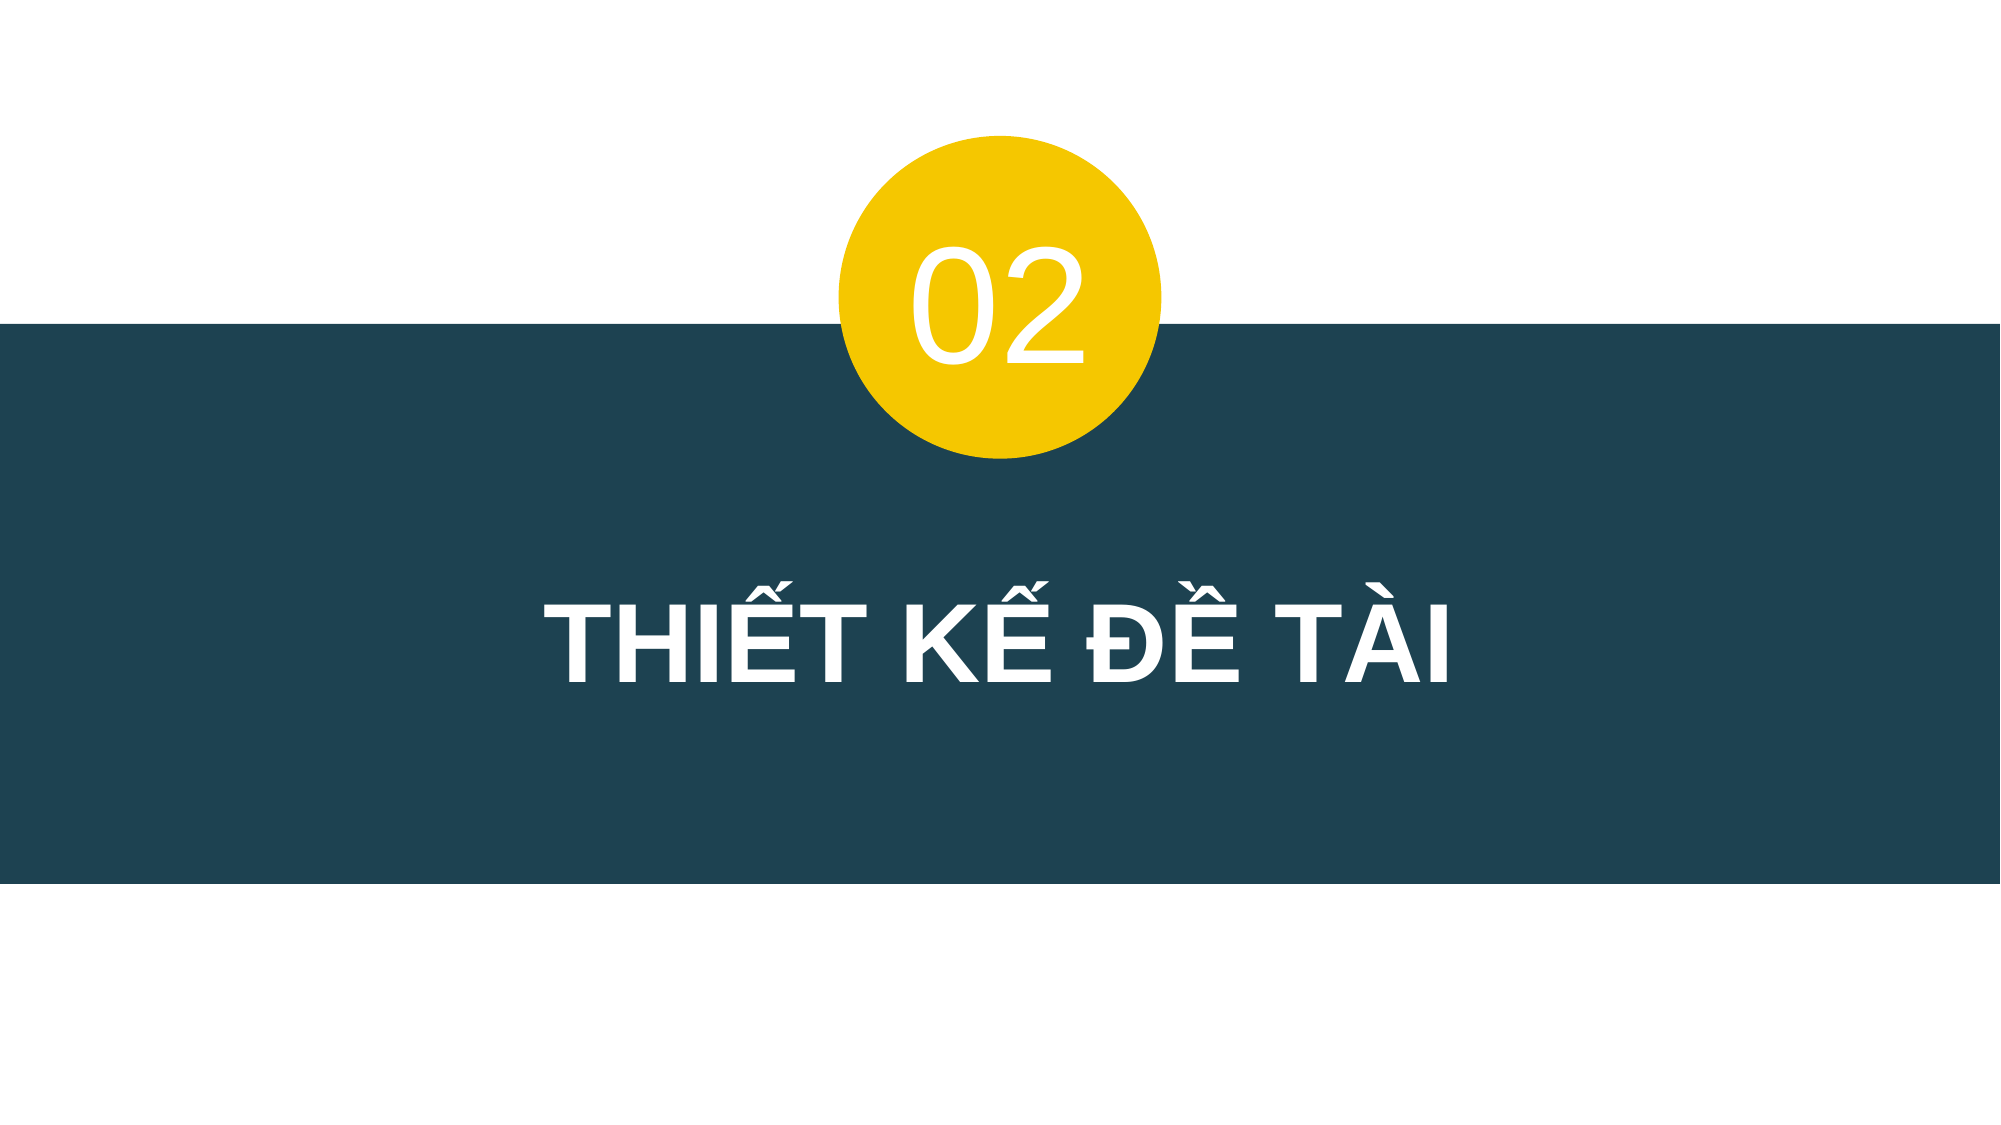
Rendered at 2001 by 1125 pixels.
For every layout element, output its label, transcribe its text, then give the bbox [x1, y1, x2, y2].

text_box THIẾT KẾ ĐỀ TÀI [528, 562, 1472, 713]
text_box [0, 323, 2000, 885]
text_box 02 [837, 134, 1163, 460]
